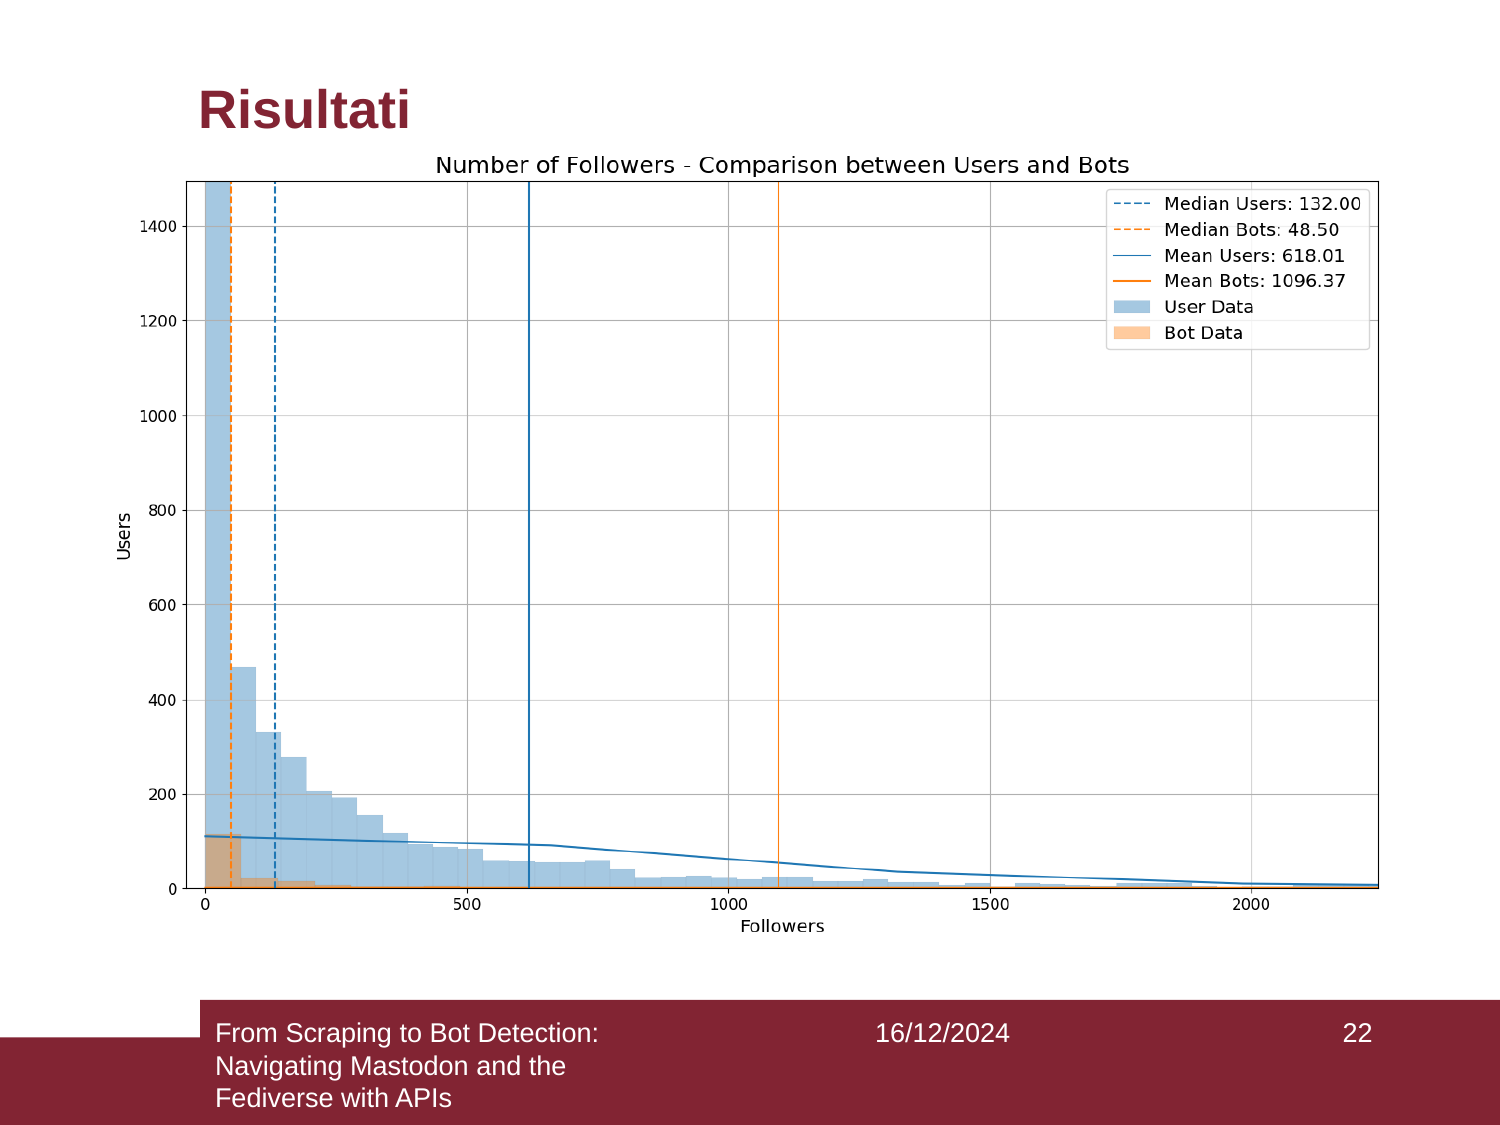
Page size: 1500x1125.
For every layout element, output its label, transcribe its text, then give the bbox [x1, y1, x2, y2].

text_box [320, 103, 351, 148]
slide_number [712, 1008, 1025, 1084]
slide_number 22 [1074, 1008, 1388, 1084]
title Risultati [183, 66, 1400, 149]
picture [63, 149, 1400, 940]
footer From Scraping to Bot Detection: Navigating Mastodon and the Fediverse with APIs [200, 1008, 675, 1084]
